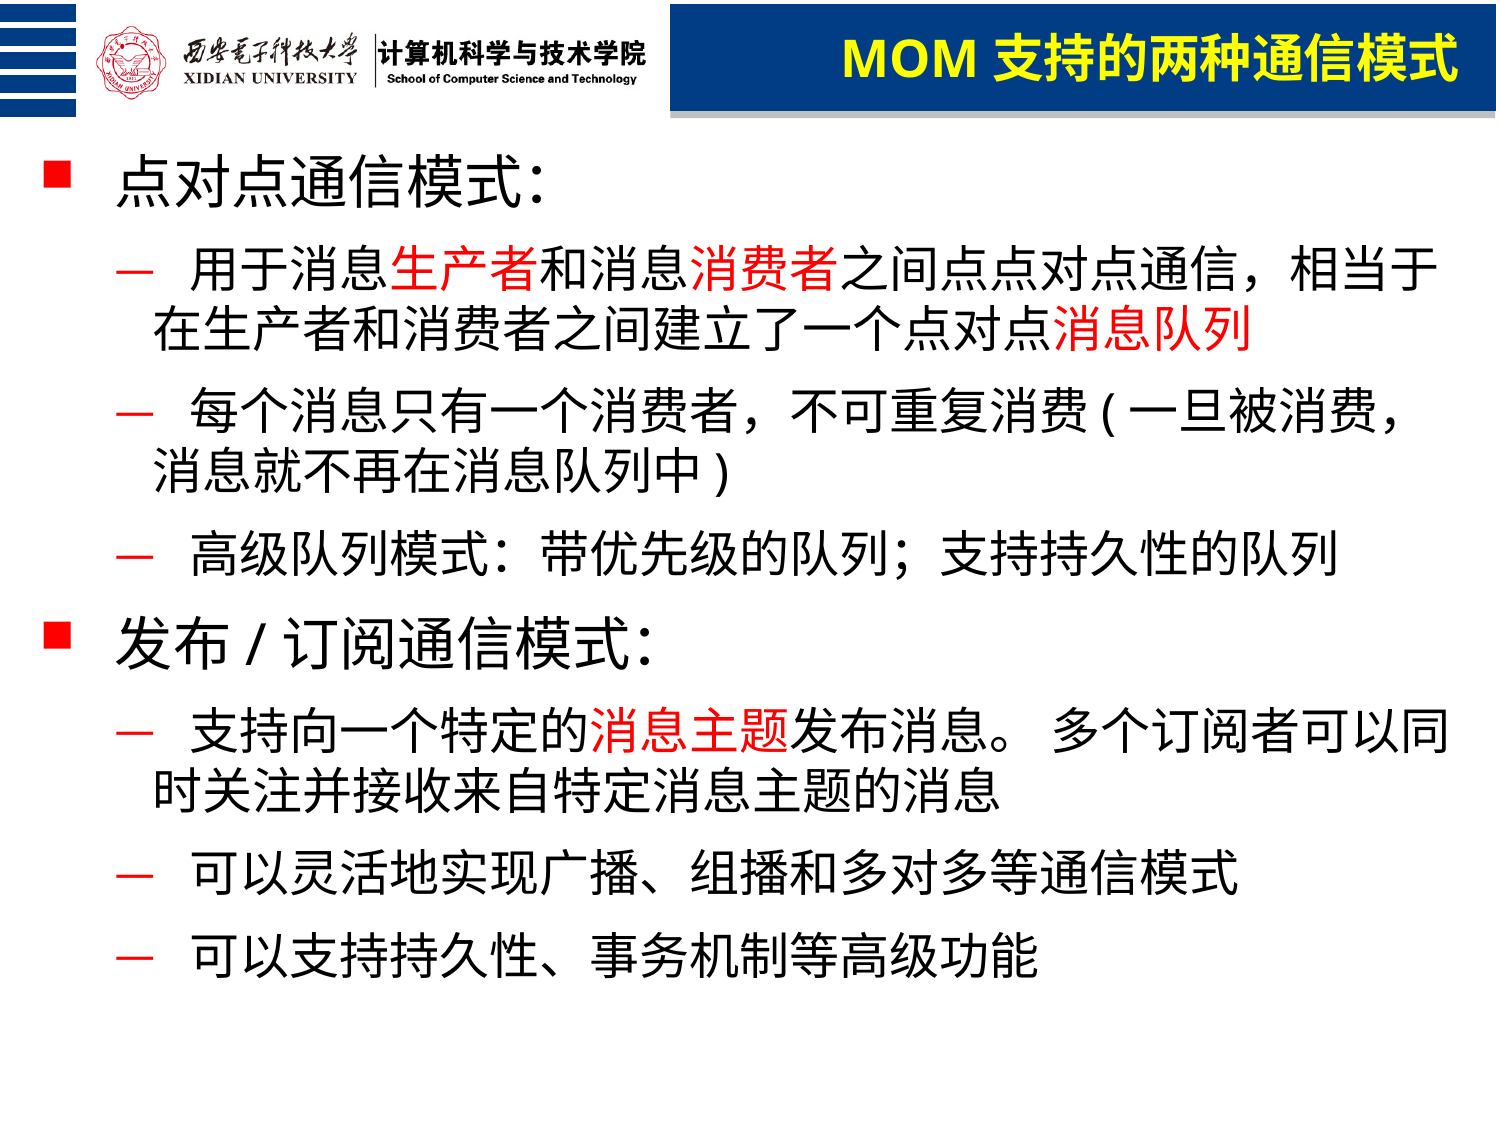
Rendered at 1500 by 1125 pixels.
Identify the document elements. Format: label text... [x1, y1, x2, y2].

picture [0, 4, 1496, 117]
text_box MOM支持的两种通信模式 [699, 24, 1475, 88]
list 点对点通信模式： 用于消息生产者和消息消费者之间点点对点通信，相当于在生产者和消费者之间建立了一个点对点消息队列 每个消息只有一个消费者，不可重复消费(一旦被消费，消息就不再在消息队列中) 高级队列模式：带优先级的队列；支持持久性的队列 发布/订阅通信模式： 支持向一个特定的消息主题发布消息。 多个订阅者可以同时关注并接收来自特定消息主题的消息 可以灵活地实现广播、组播和多对多等通信模式 可以支持持久性、事务机制等高级功能 [24, 137, 1488, 613]
